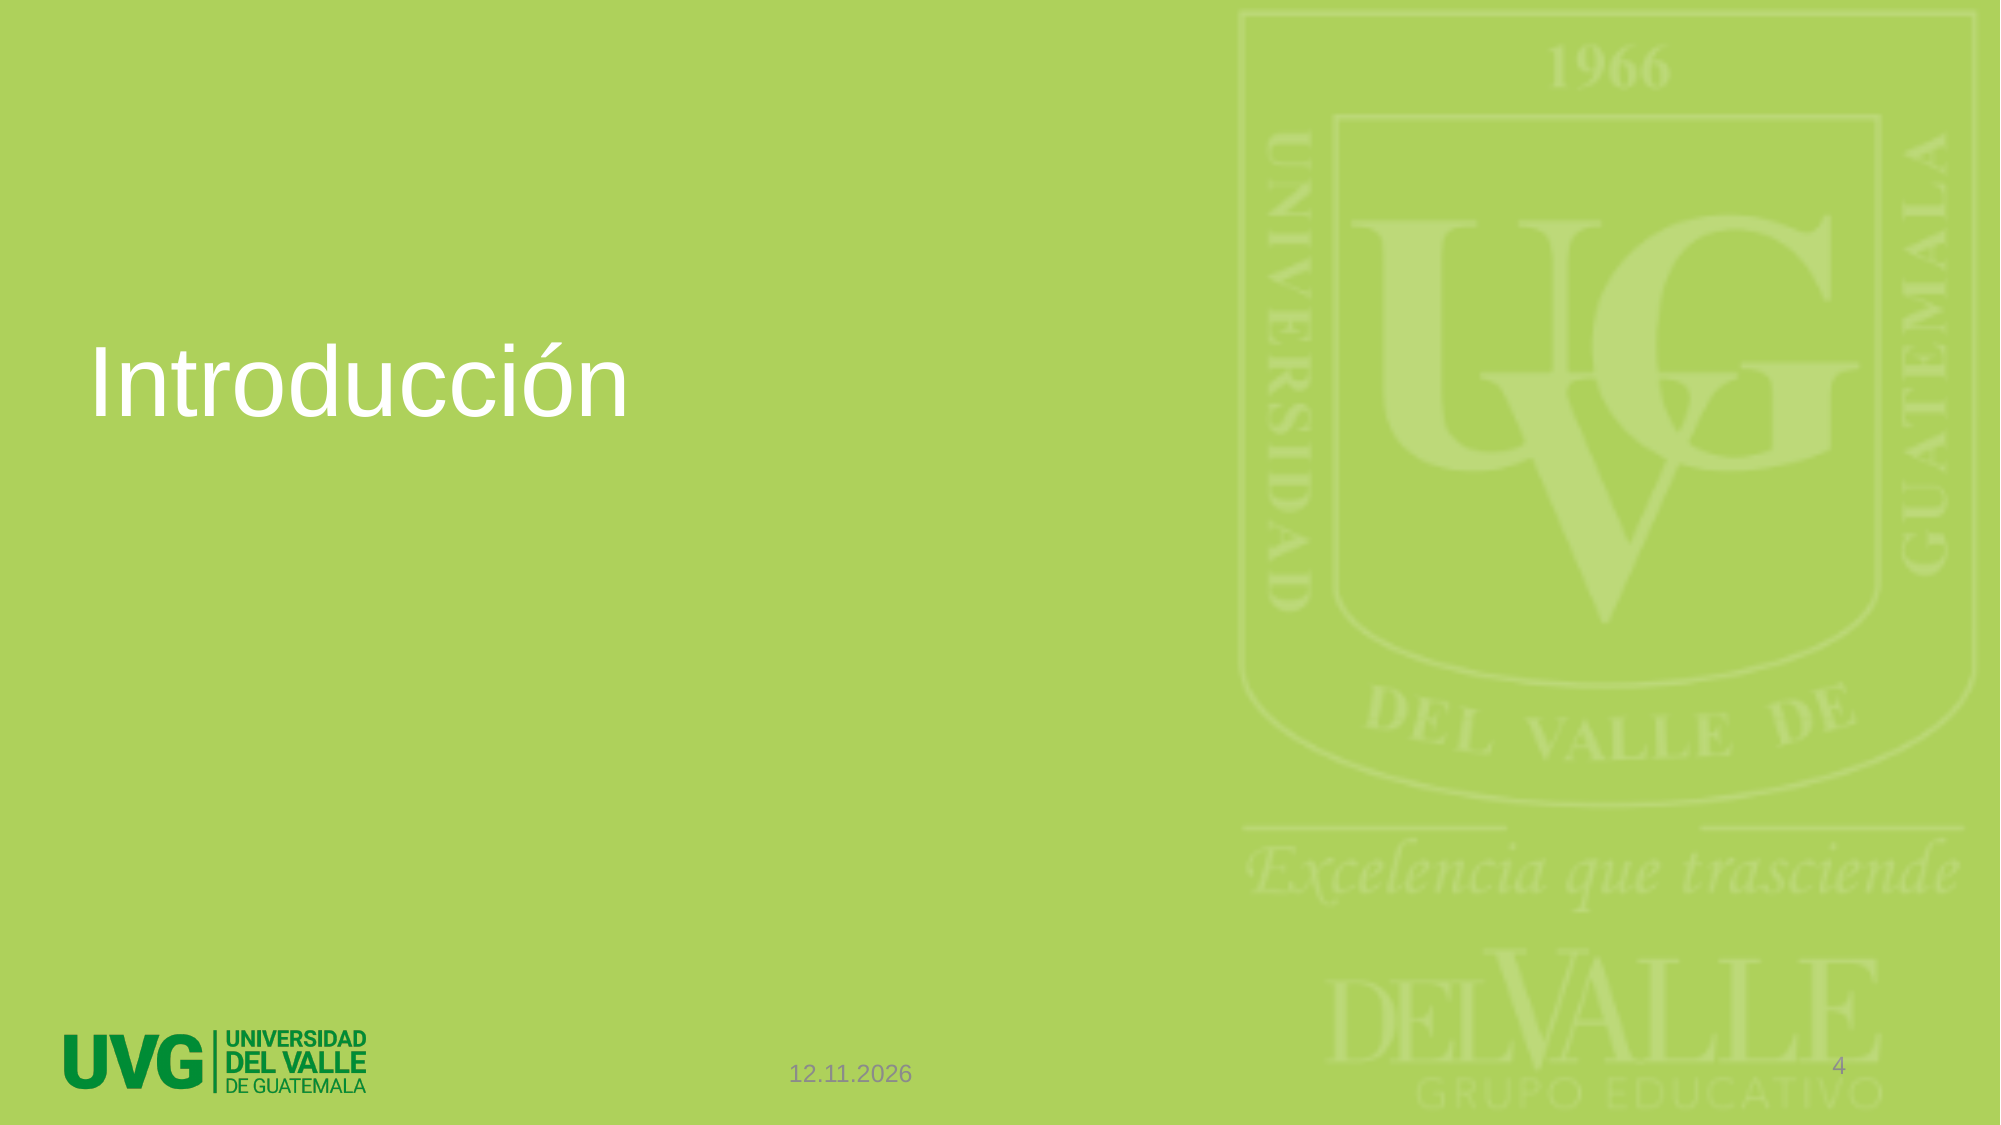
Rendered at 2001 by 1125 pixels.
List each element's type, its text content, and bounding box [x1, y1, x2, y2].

title Introducción [72, 308, 1933, 546]
slide_number 4 [1411, 1034, 1862, 1095]
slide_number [773, 1042, 1224, 1103]
